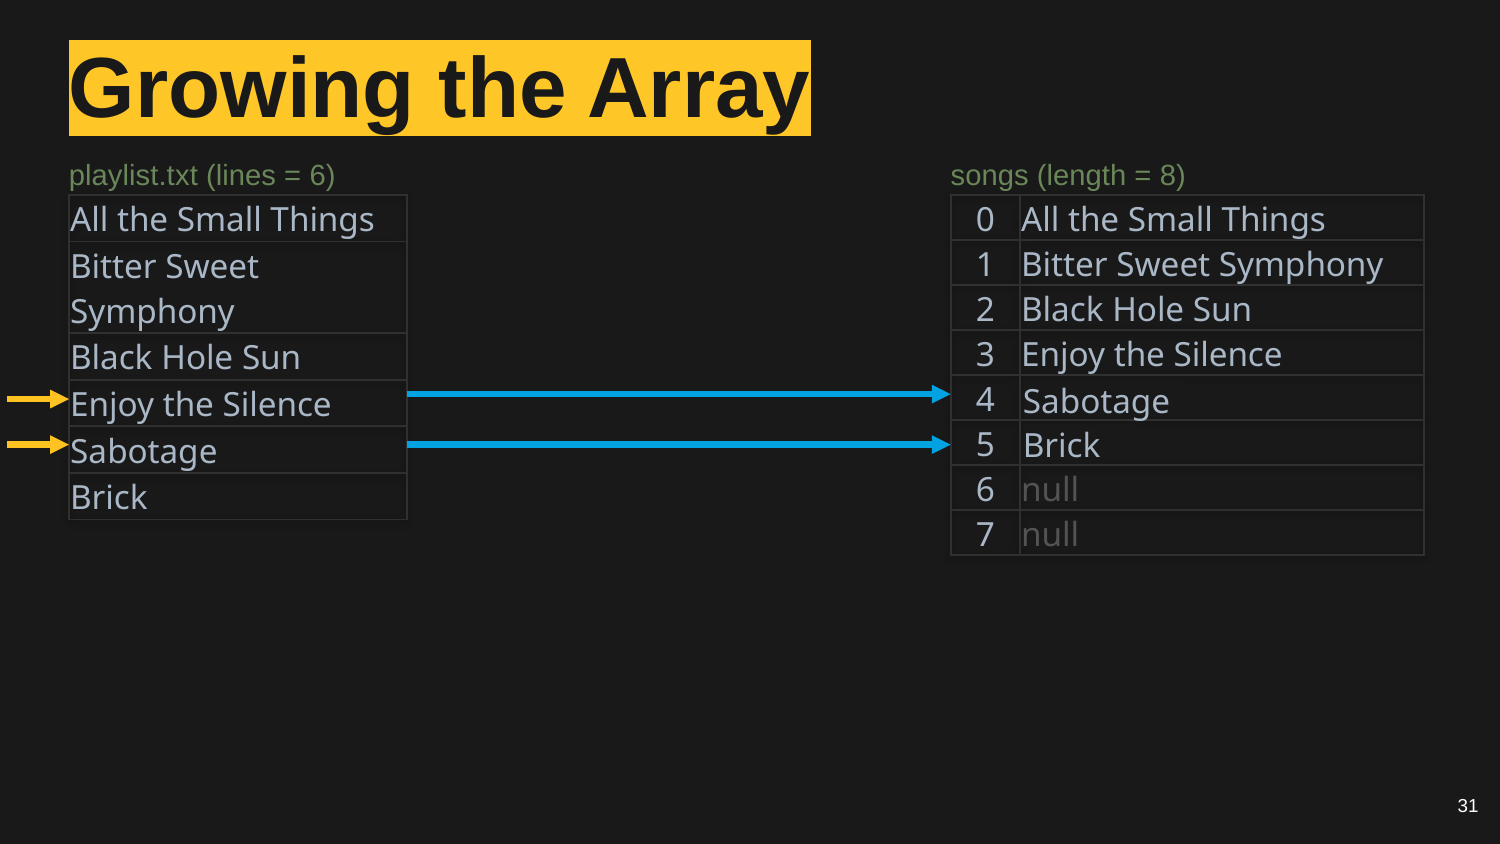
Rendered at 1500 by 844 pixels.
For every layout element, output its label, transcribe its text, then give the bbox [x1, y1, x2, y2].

table_cell Bitter Sweet Symphony [70, 242, 406, 332]
text_box songs (length = 8) [950, 155, 1399, 191]
table_cell Enjoy the Silence [1021, 331, 1423, 374]
table_cell Black Hole Sun [1021, 286, 1423, 329]
table_cell 2 [952, 286, 1019, 329]
text_box playlist.txt (lines = 6) [68, 155, 517, 191]
table_cell null [1021, 511, 1423, 554]
table_cell Brick [70, 474, 406, 519]
table_cell 7 [952, 511, 1019, 554]
table_cell Enjoy the Silence [70, 381, 406, 425]
table_cell null [1021, 376, 1423, 419]
slide_number 31 [1403, 779, 1494, 844]
text_box Brick [1023, 424, 1137, 461]
table_cell Sabotage [70, 427, 406, 472]
table_cell Black Hole Sun [70, 334, 406, 379]
text_box Sabotage [1022, 380, 1180, 417]
table_cell null [1021, 421, 1423, 464]
table_header All the Small Things [70, 196, 406, 241]
table_cell 1 [952, 241, 1019, 284]
table_cell 6 [952, 466, 1019, 509]
table_cell 4 [952, 376, 1019, 419]
table_cell 5 [952, 421, 1019, 464]
title Growing the Array [68, 52, 1449, 128]
table_cell 3 [952, 331, 1019, 374]
table_cell Bitter Sweet Symphony [1021, 241, 1423, 284]
table_header All the Small Things [1021, 196, 1423, 239]
table_cell null [1021, 466, 1423, 509]
table_header 0 [952, 196, 1019, 239]
